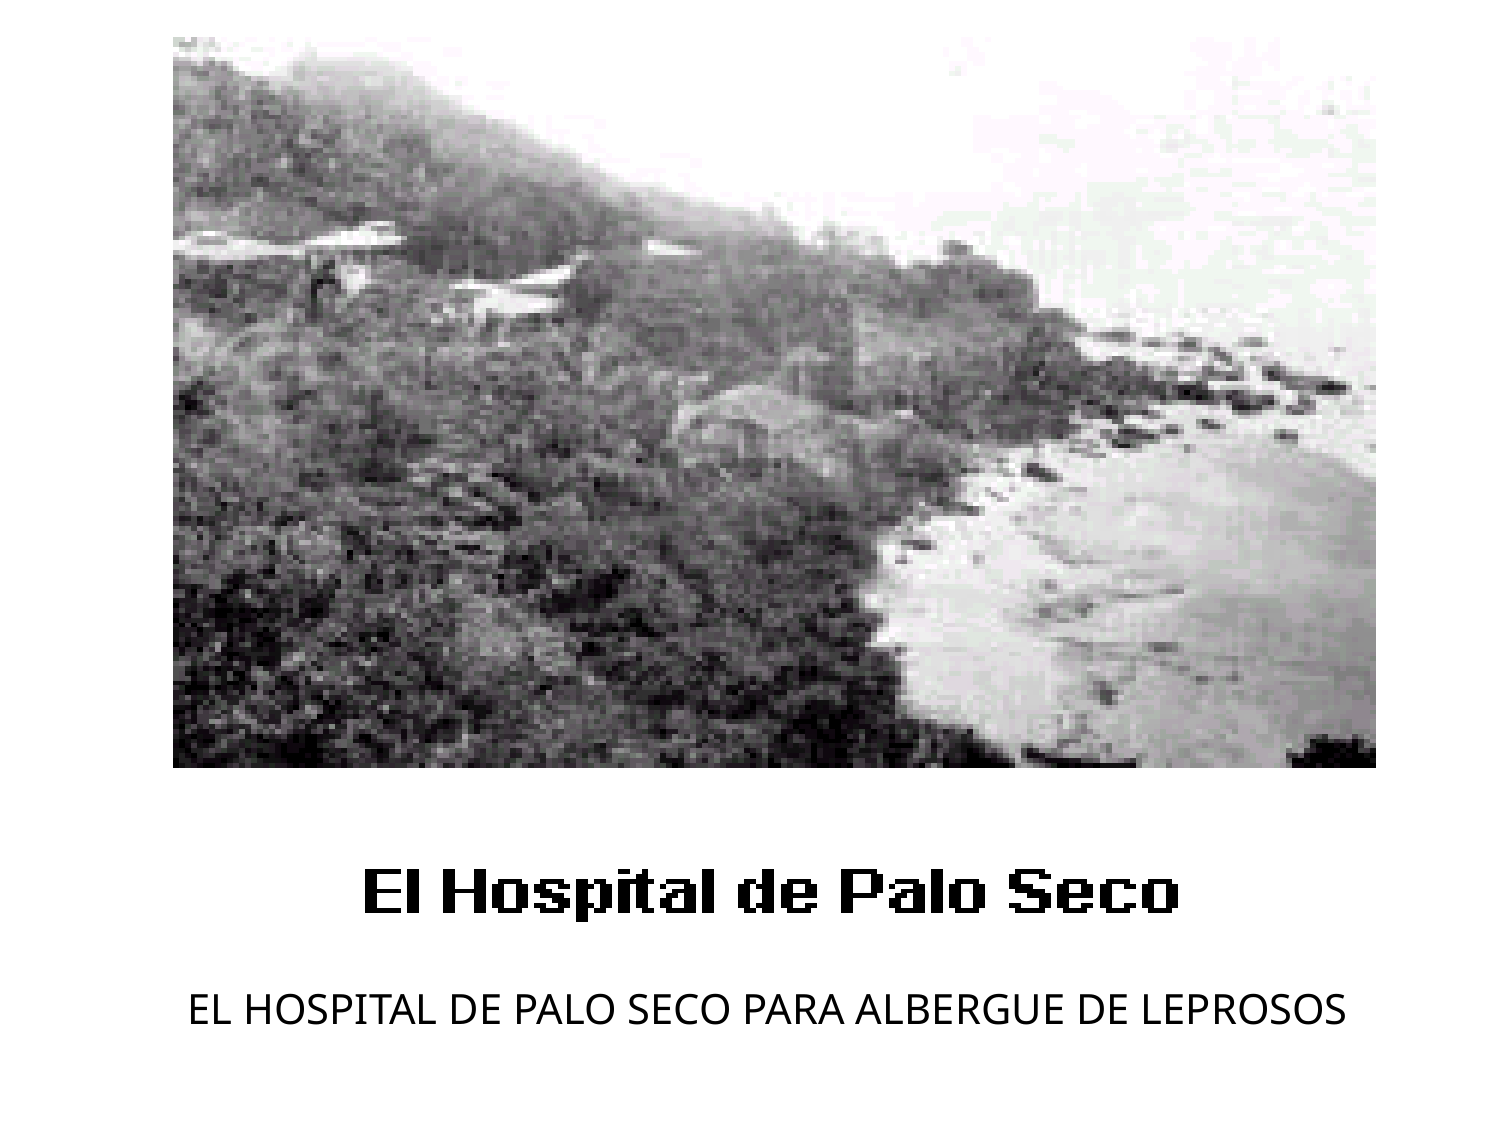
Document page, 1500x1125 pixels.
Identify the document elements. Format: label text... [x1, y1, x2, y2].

text_box EL HOSPITAL DE PALO SECO PARA ALBERGUE DE LEPROSOS [123, 975, 1412, 1040]
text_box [137, 0, 1419, 981]
